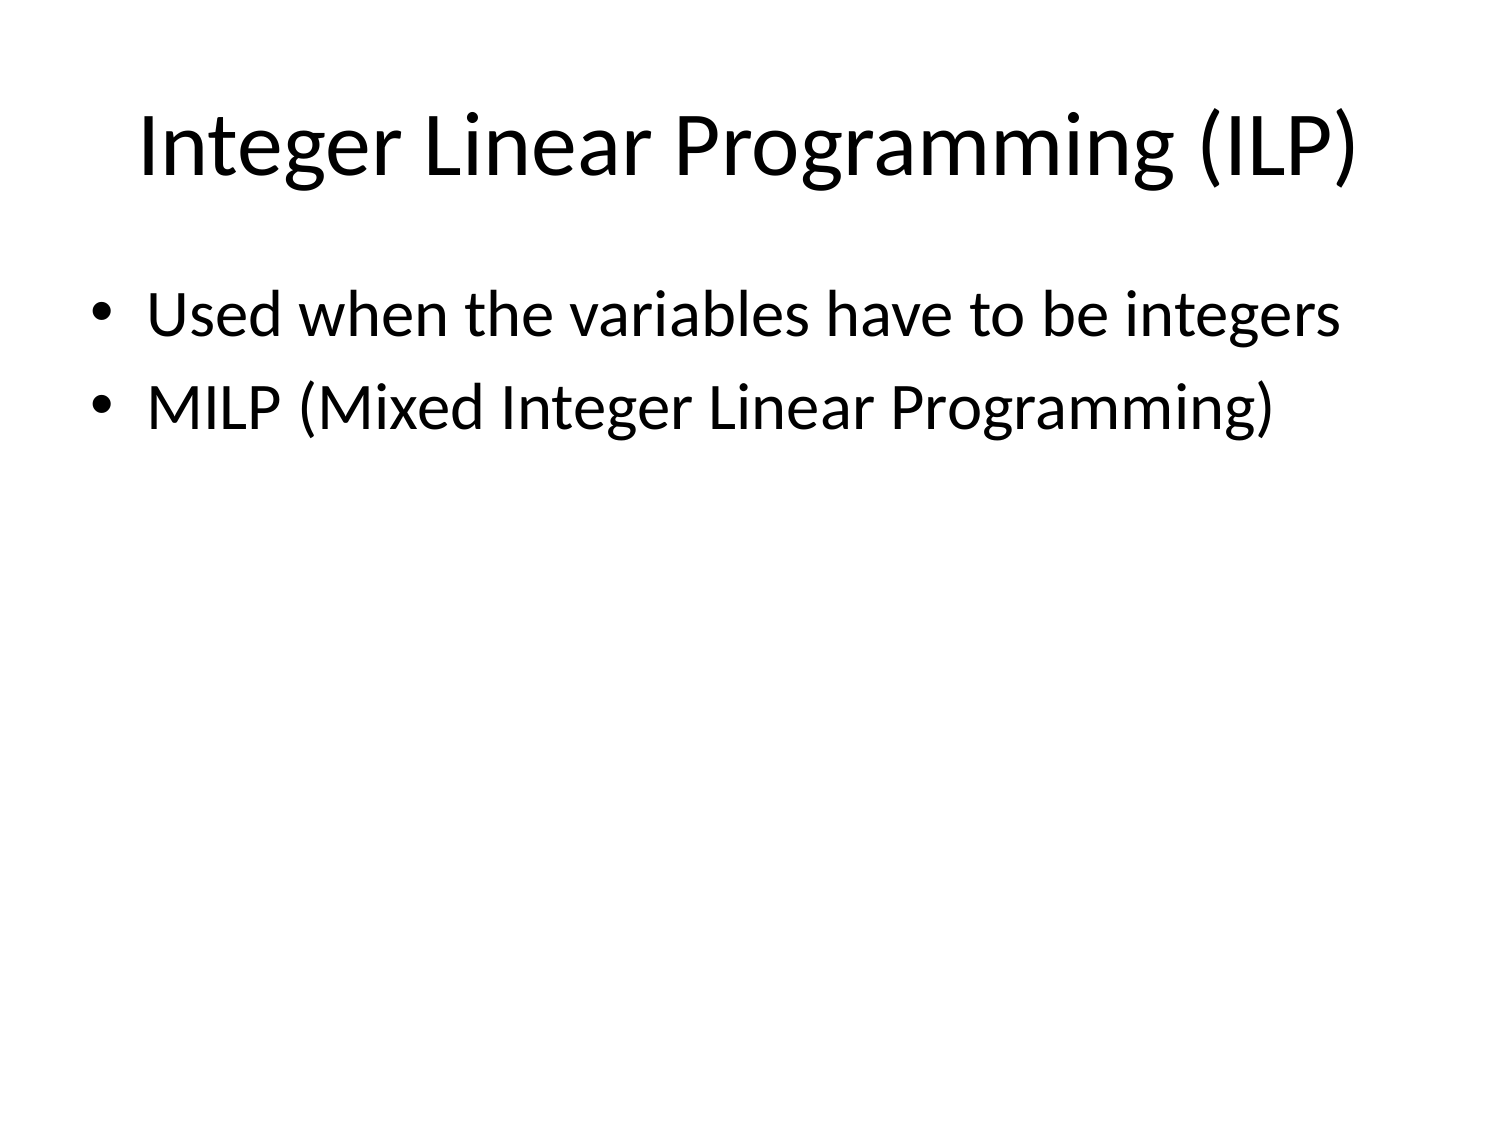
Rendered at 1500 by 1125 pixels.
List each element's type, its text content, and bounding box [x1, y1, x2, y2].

list Used when the variables have to be integers MILP (Mixed Integer Linear Programming) [75, 262, 1425, 1005]
title Integer Linear Programming (ILP) [75, 45, 1425, 233]
